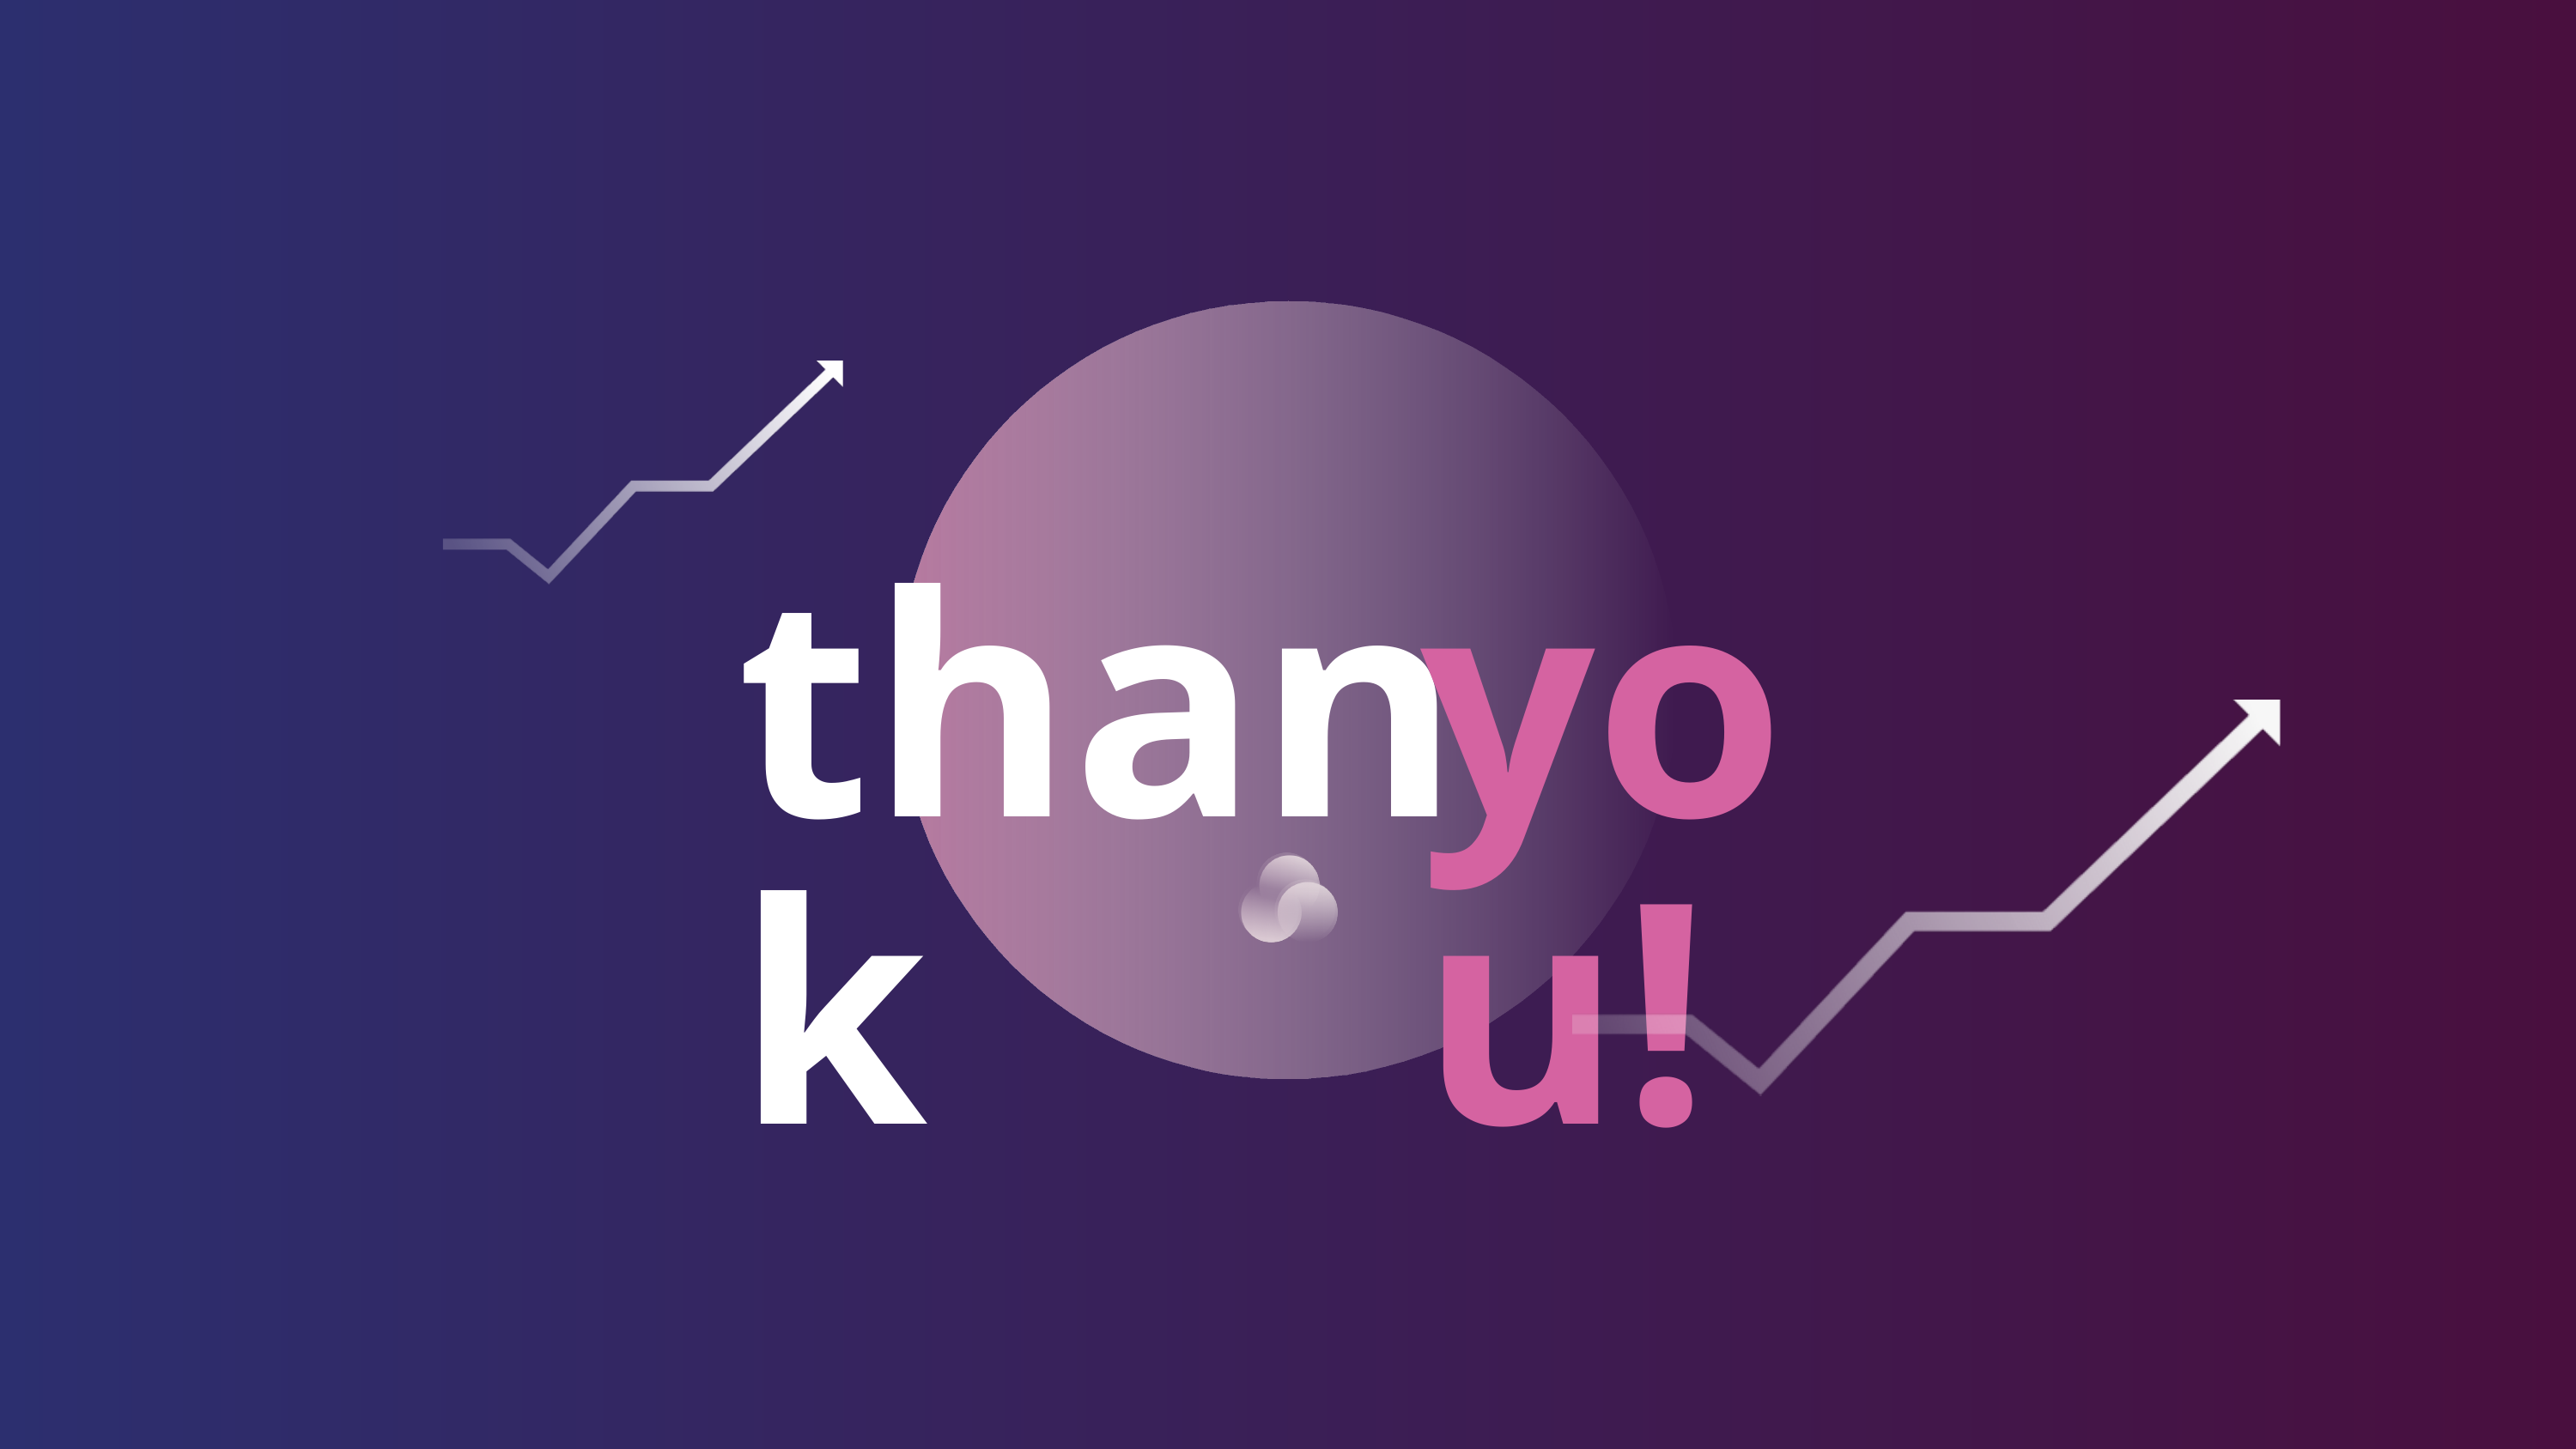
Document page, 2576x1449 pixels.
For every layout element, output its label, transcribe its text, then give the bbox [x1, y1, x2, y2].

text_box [898, 300, 1678, 1080]
text_box [1572, 700, 2282, 1096]
text_box [442, 361, 844, 585]
text_box thank [737, 570, 1420, 1185]
text_box you! [1680, 570, 1967, 700]
text_box you! [1420, 1086, 1967, 1185]
